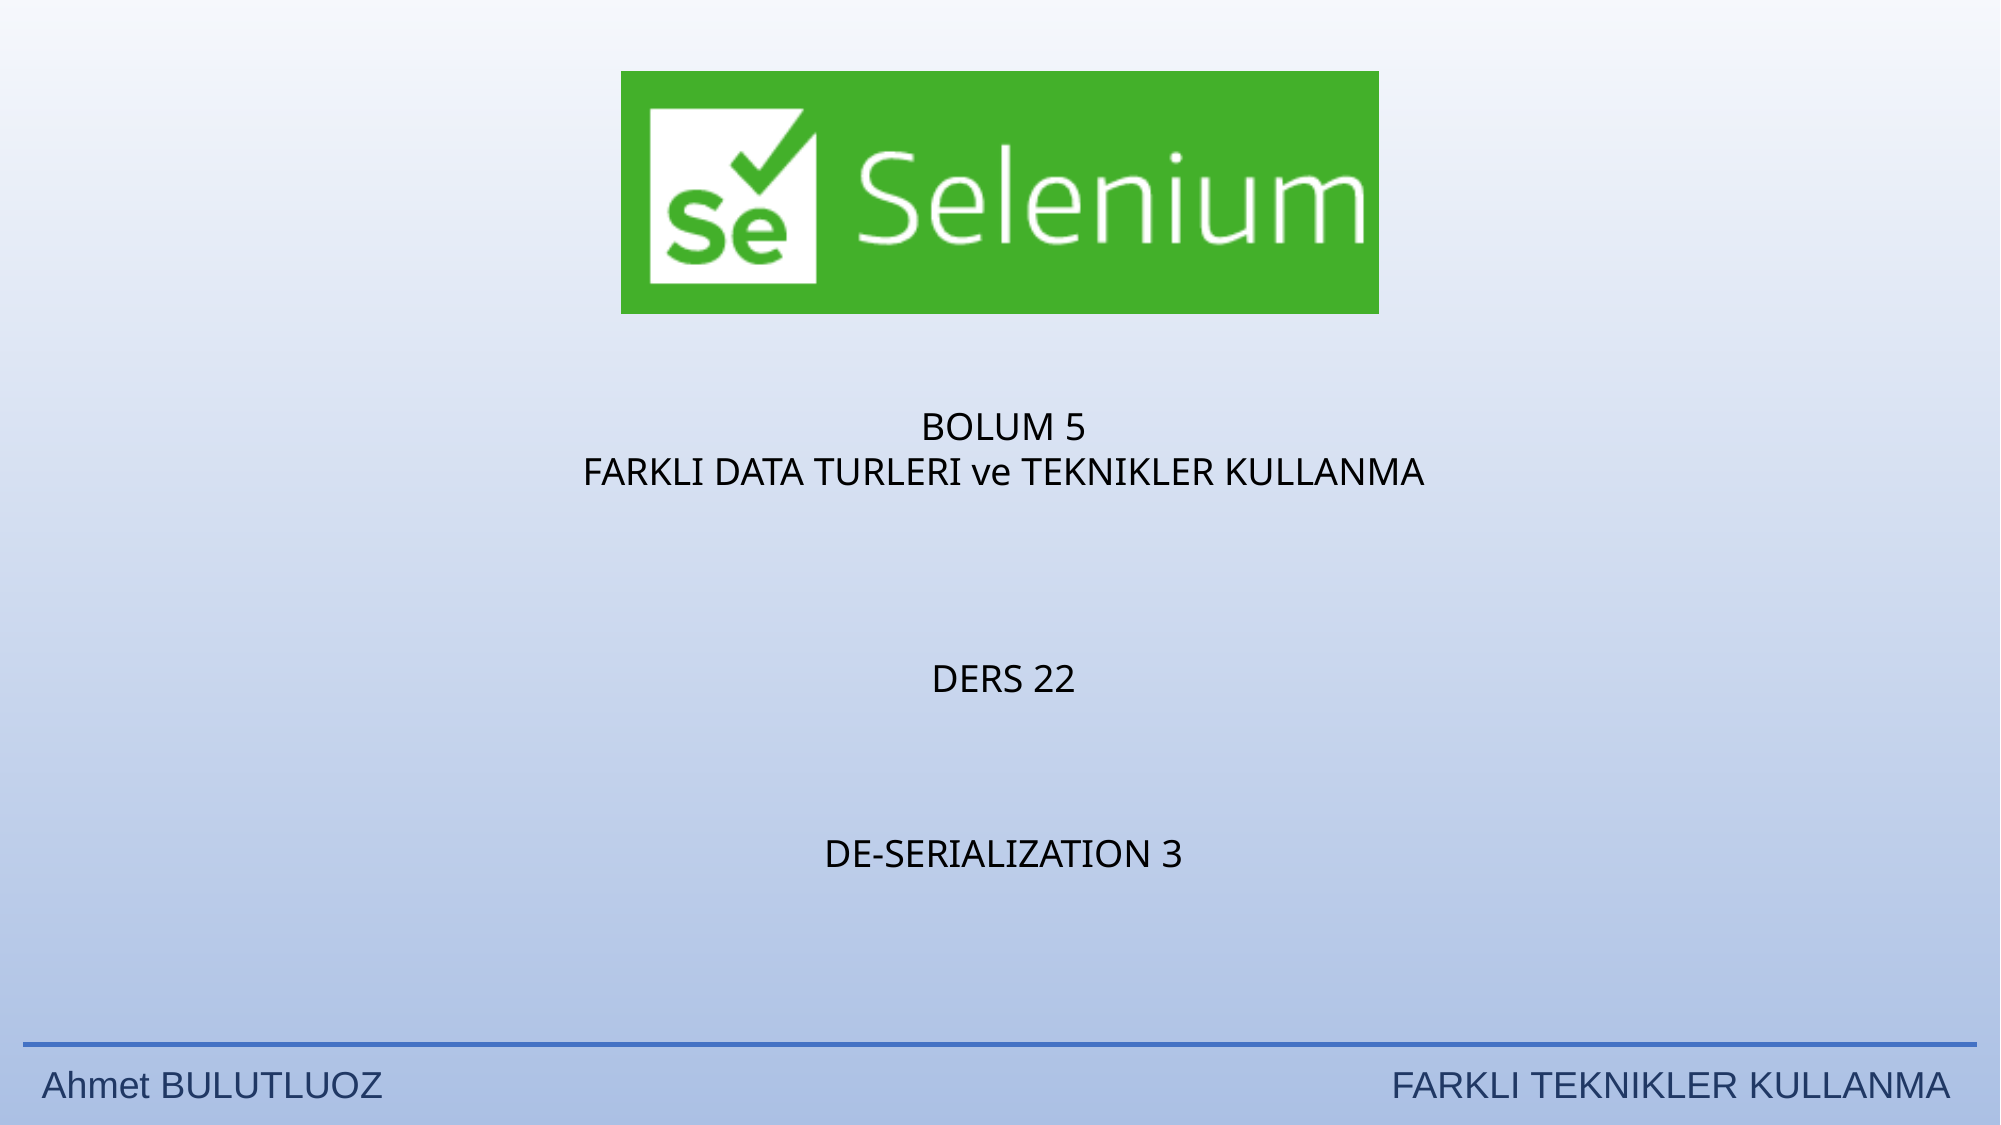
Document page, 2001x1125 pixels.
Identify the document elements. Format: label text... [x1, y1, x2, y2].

text_box DE-SERIALIZATION 3 [686, 823, 1322, 883]
text_box BOLUM 5 FARKLI DATA TURLERI ve TEKNIKLER KULLANMA [564, 395, 1443, 501]
text_box DERS 22 [866, 647, 1142, 708]
text_box Ahmet BULUTLUOZ FARKLI TEKNIKLER KULLANMA [26, 1053, 1981, 1114]
picture [621, 71, 1379, 314]
